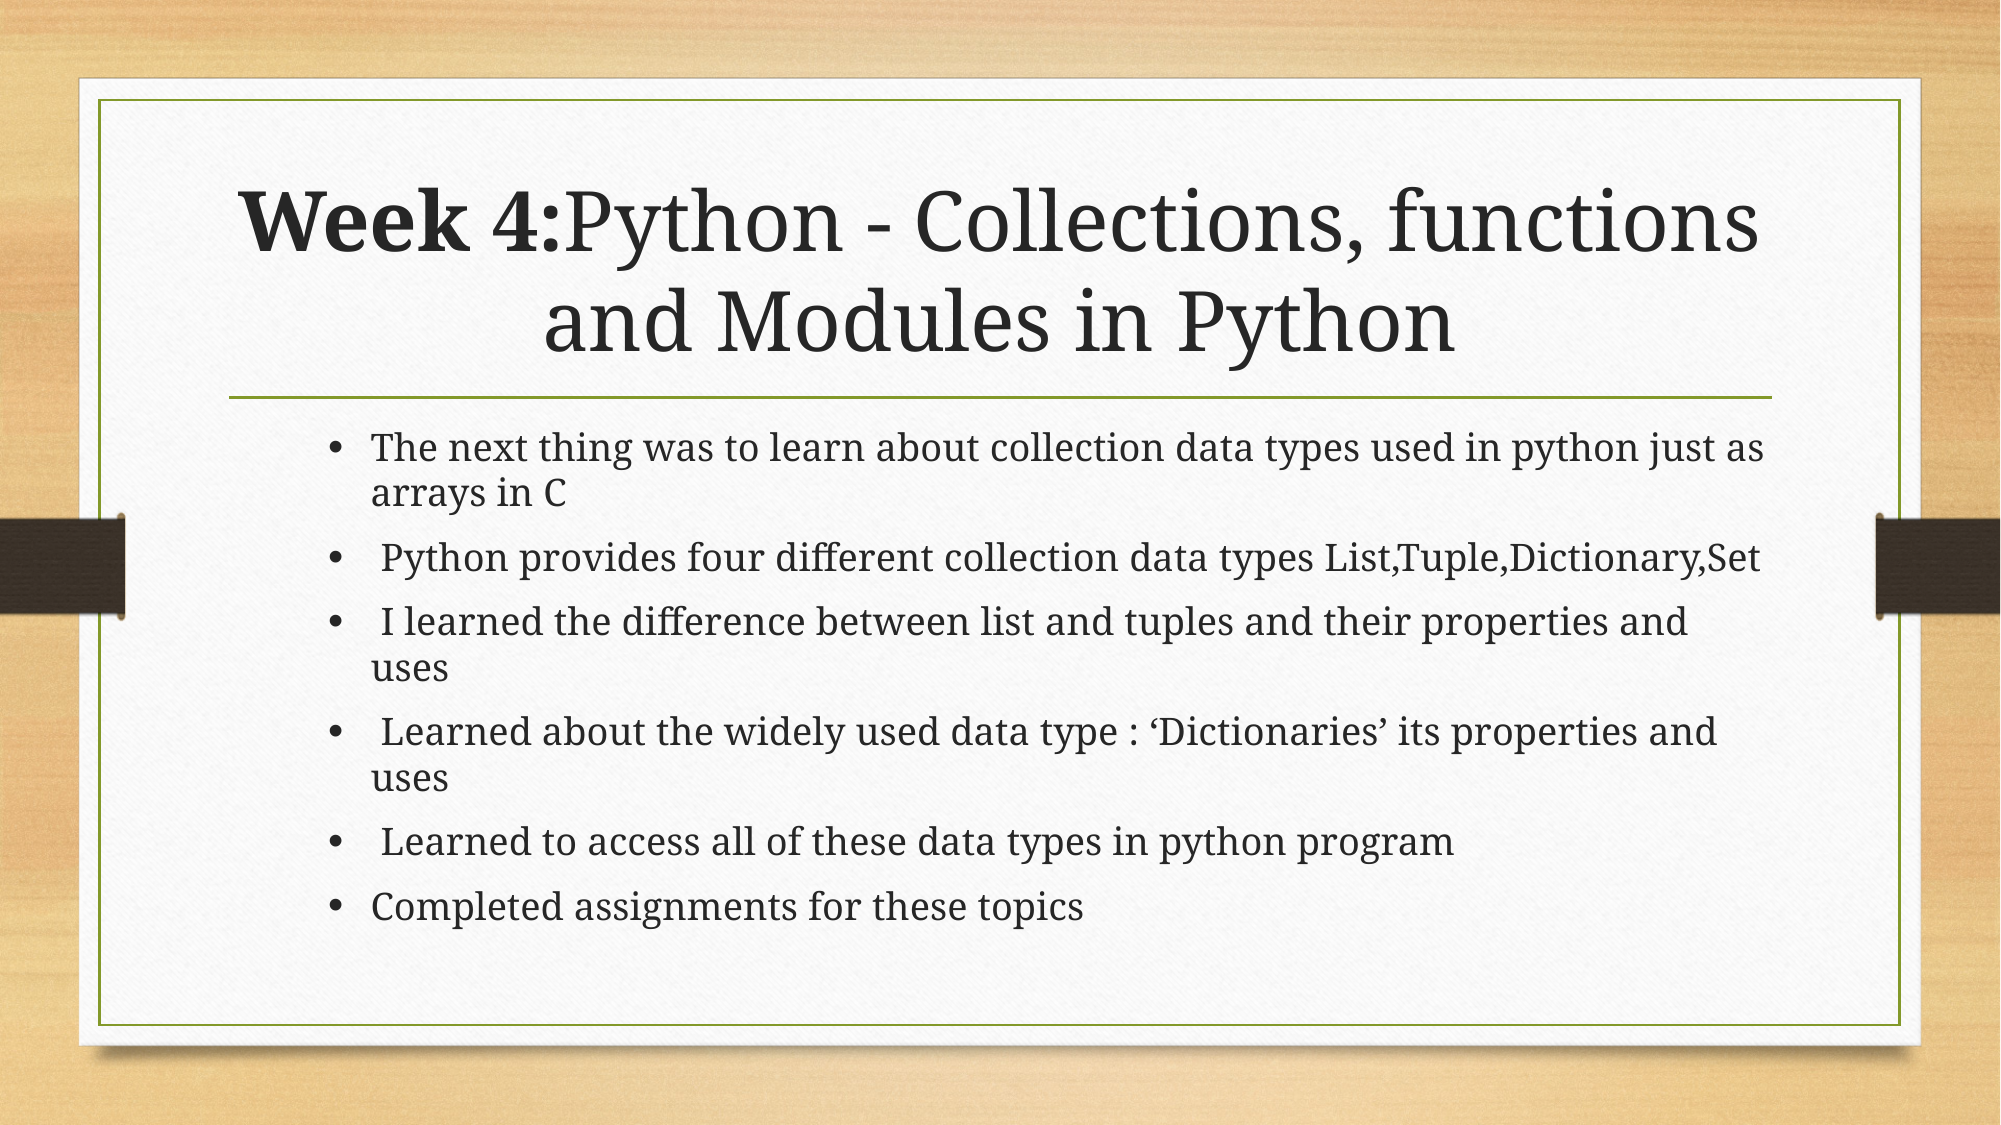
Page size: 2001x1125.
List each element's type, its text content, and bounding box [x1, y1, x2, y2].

list The next thing was to learn about collection data types used in python just as arrays in C Python provides four different collection data types List,Tuple,Dictionary,Set I learned the difference between list and tuples and their properties and uses Learned about the widely used data type : ‘Dictionaries’ its properties and uses Learned to access all of these data types in python program Completed assignments for these topics [313, 415, 1788, 959]
picture [0, 0, 2001, 1125]
title Week 4:Python - Collections, functions and Modules in Python [212, 161, 1788, 375]
